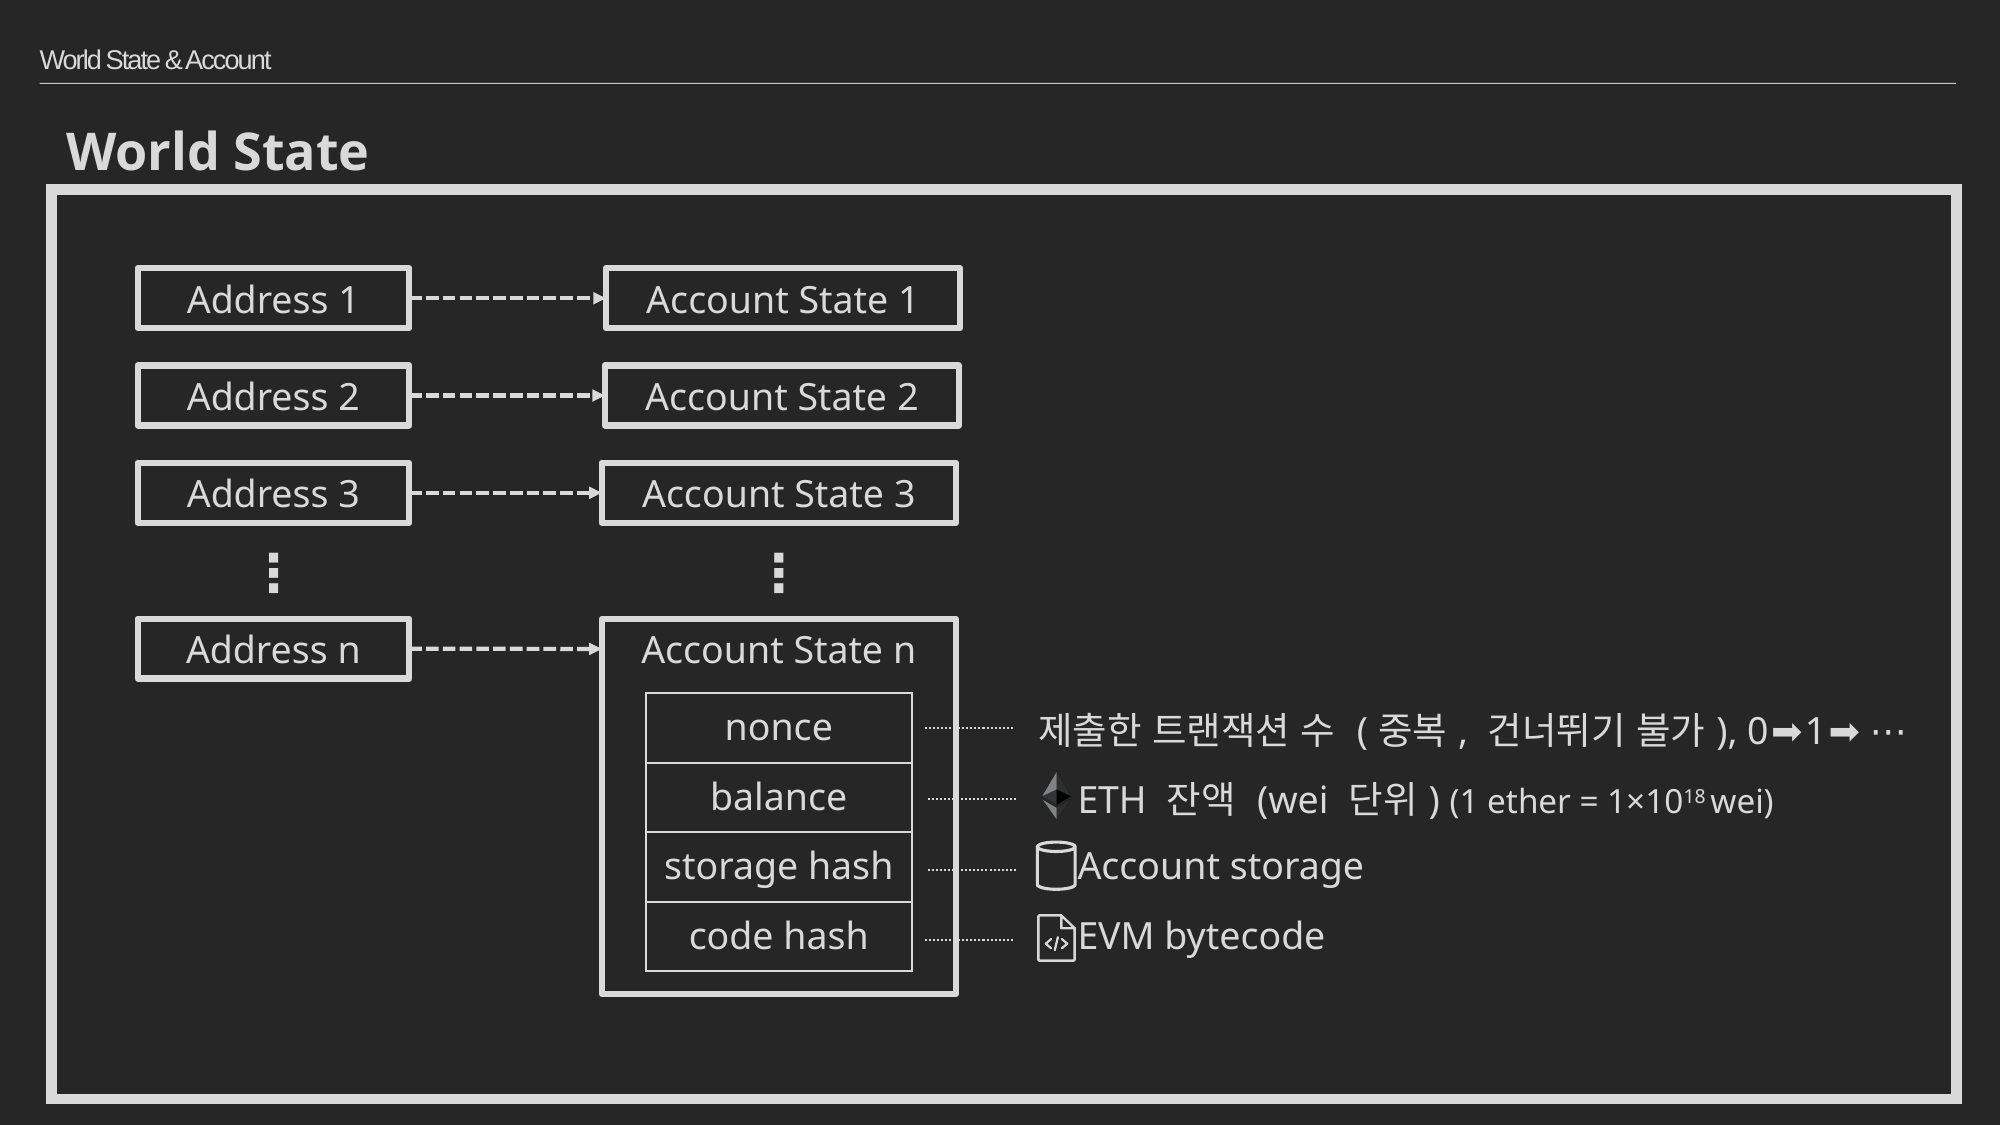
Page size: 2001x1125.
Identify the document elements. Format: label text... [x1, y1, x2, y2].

table_cell balance [647, 764, 911, 831]
text_box Address 2 [137, 365, 410, 426]
table_cell ETH 잔액 (wei 단위) (1 ether = 1×1018 wei) [1024, 763, 1948, 832]
picture [1036, 767, 1076, 827]
text_box [50, 188, 1958, 1100]
text_box Account State 2 [604, 365, 960, 426]
table_cell storage hash [647, 833, 911, 901]
text_box World State [51, 111, 502, 189]
text_box ⋮ [601, 531, 956, 609]
title World State & Account [39, 31, 1961, 84]
text_box Address 3 [137, 462, 410, 523]
text_box ⋮ [137, 531, 410, 609]
table_header nonce [647, 694, 911, 762]
table_cell EVM bytecode [1024, 902, 1948, 971]
table_header 제출한 트랜잭션 수 (중복, 건너뛰기 불가), 0 ➡ 1 ➡ ⋯ [1024, 693, 1948, 763]
text_box Account State 3 [601, 462, 956, 523]
text_box Address 1 [137, 268, 410, 329]
table_cell Account storage [1024, 832, 1948, 902]
text_box Account State n [601, 619, 956, 994]
picture [1037, 914, 1076, 962]
text_box Address n [137, 618, 410, 679]
table_cell code hash [647, 903, 911, 970]
